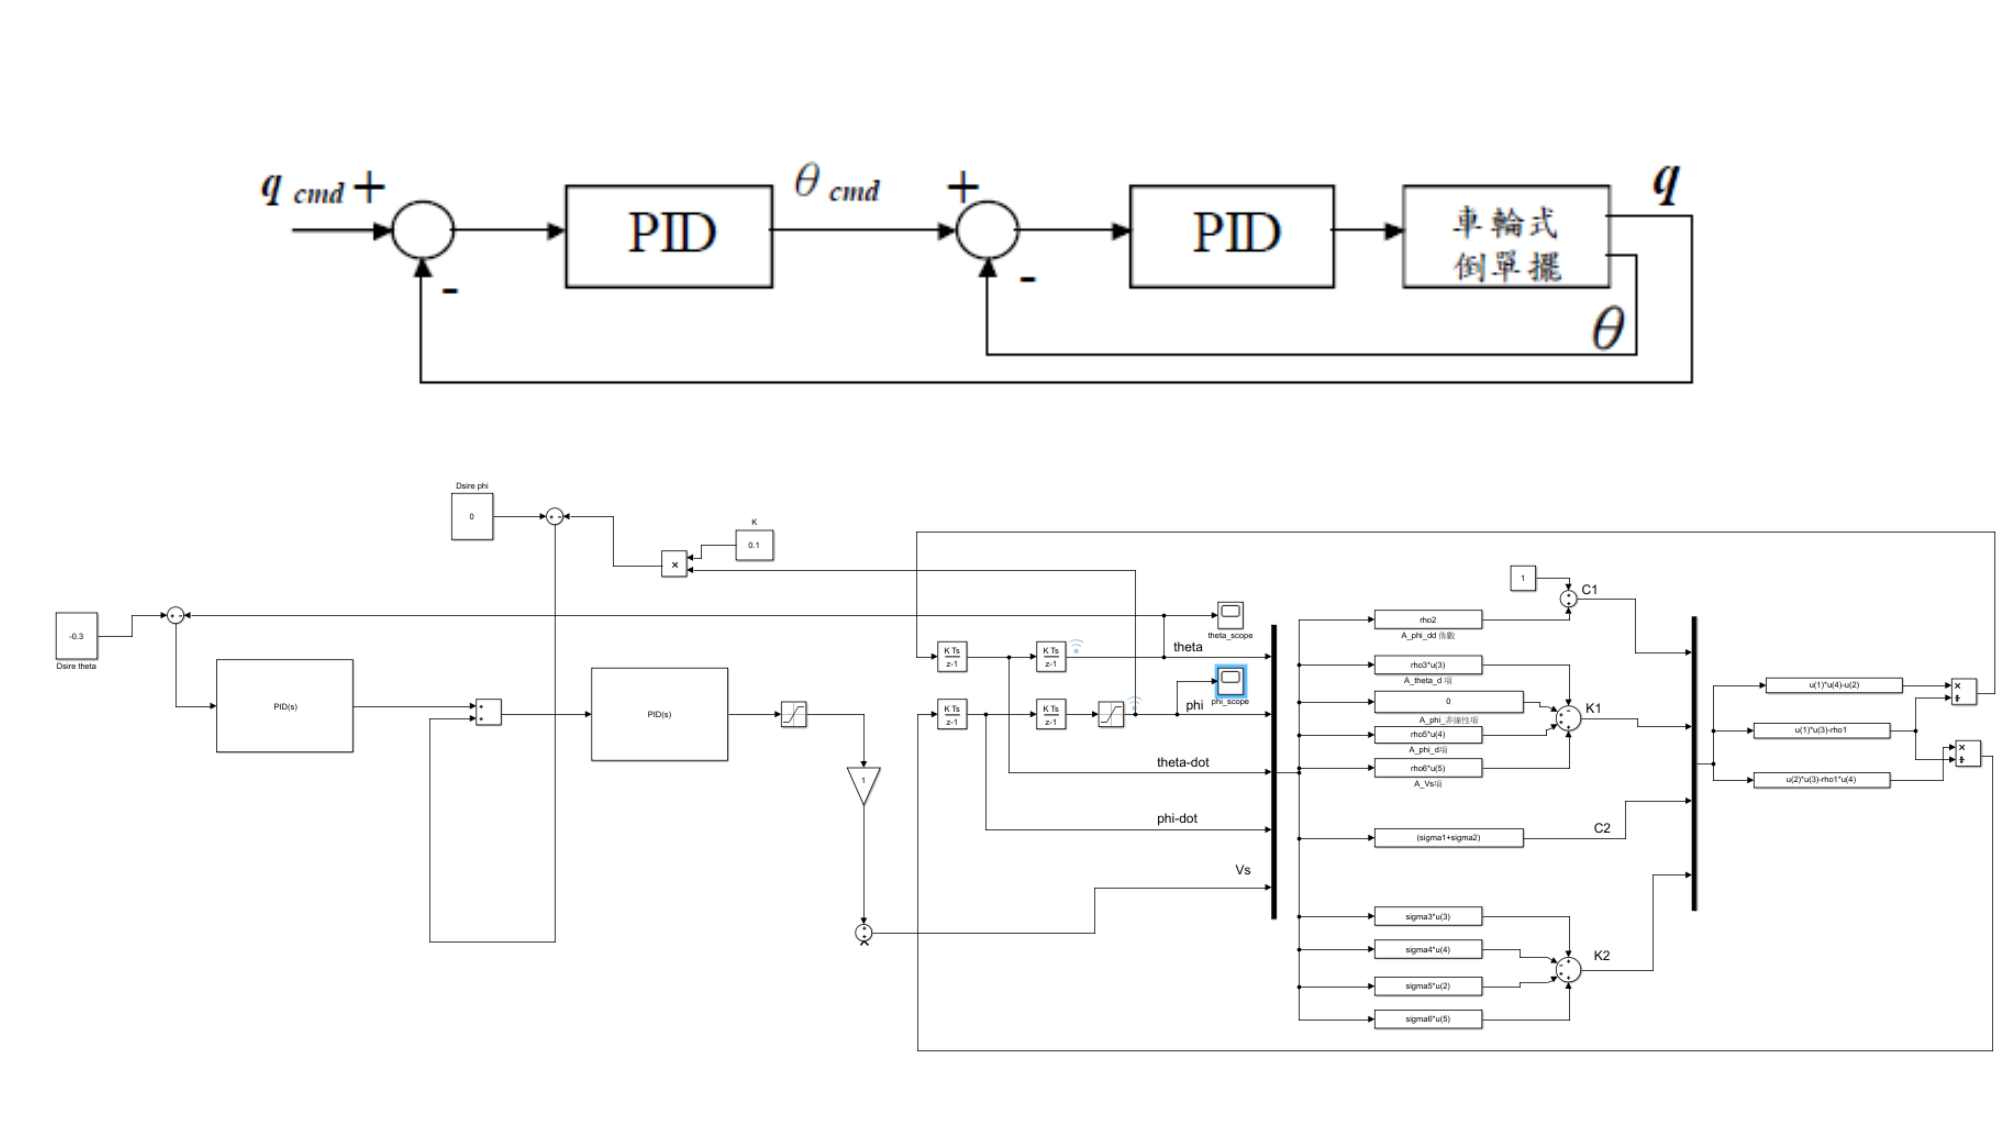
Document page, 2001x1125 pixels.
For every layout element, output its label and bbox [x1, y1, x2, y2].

picture [0, 437, 2001, 1125]
picture [172, 95, 1770, 419]
